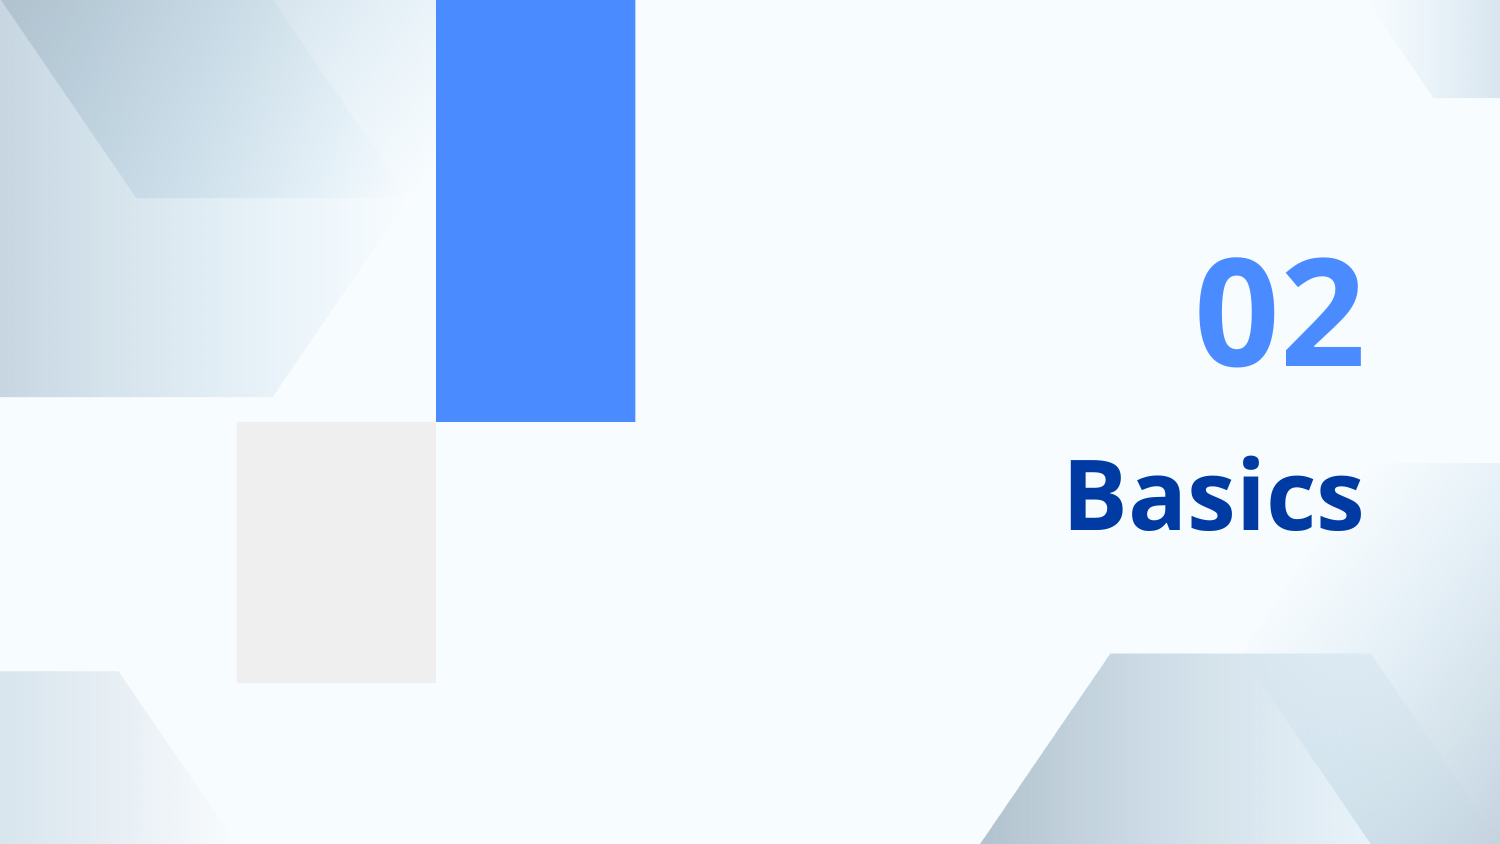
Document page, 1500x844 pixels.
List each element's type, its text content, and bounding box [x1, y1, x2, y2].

title 02 [648, 224, 1381, 412]
title Basics [648, 421, 1381, 560]
